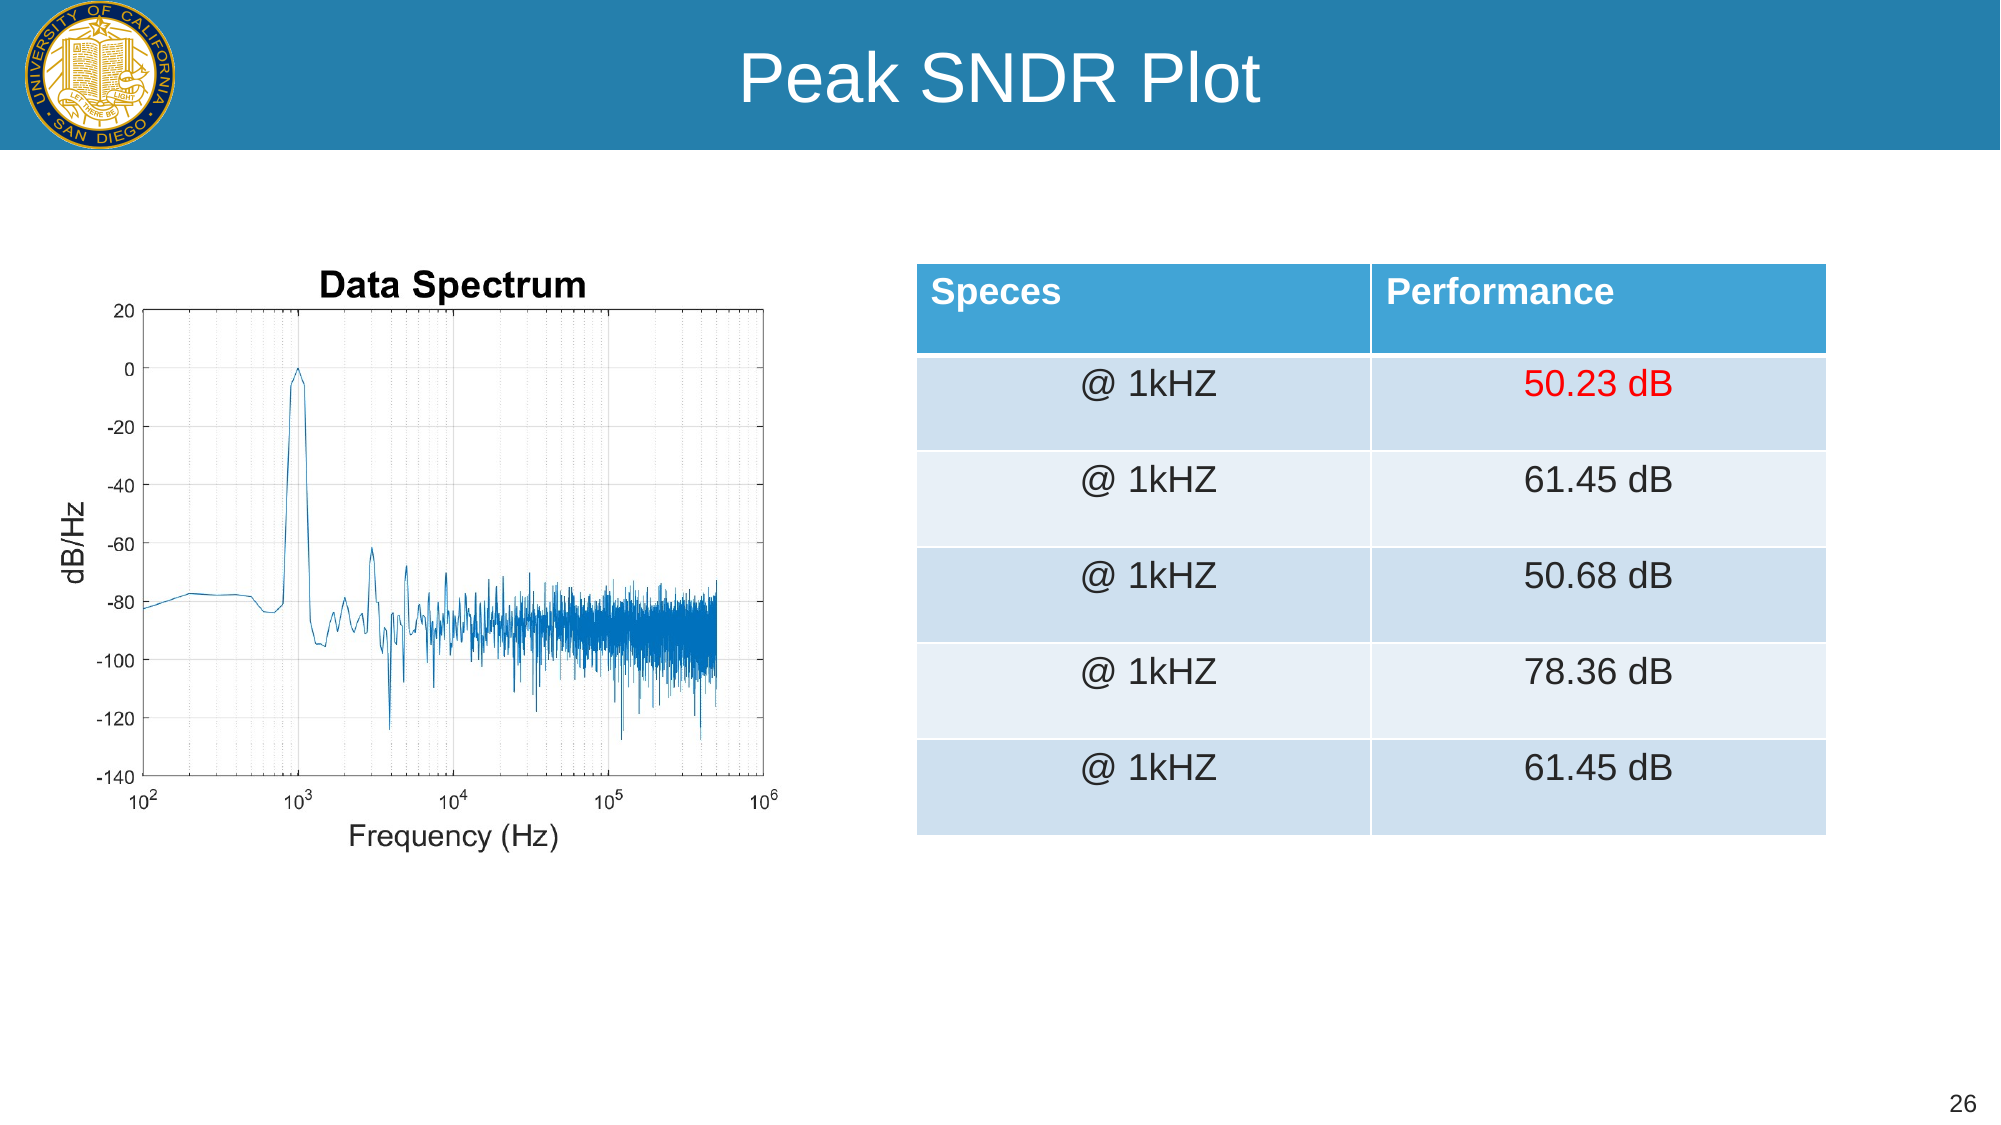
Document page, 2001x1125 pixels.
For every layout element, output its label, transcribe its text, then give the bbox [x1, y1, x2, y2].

title Peak SNDR Plot [232, 9, 1768, 140]
picture [38, 253, 839, 854]
picture [0, 0, 225, 150]
slide_number 26 [1934, 1097, 2000, 1125]
